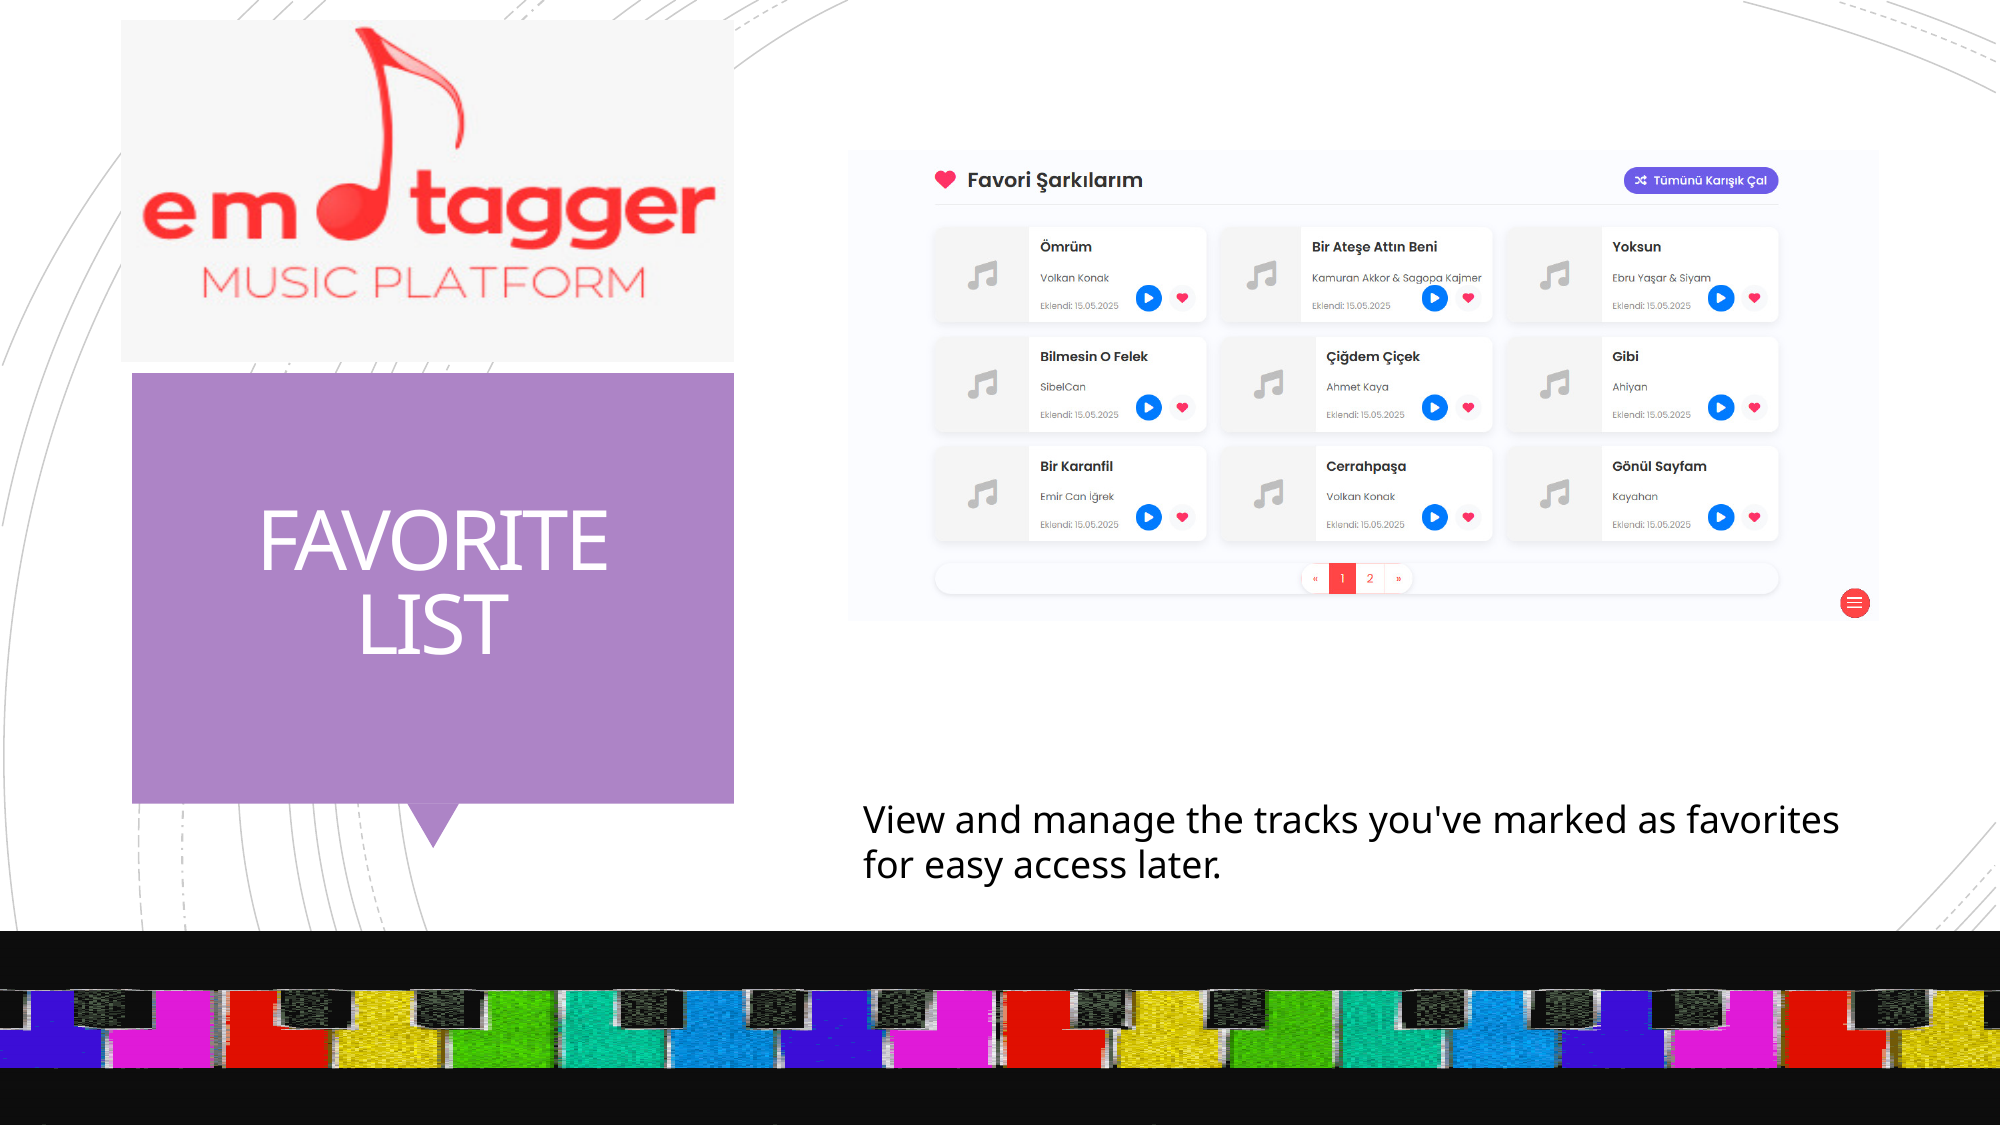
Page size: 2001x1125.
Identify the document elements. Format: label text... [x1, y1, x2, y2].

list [848, 150, 1879, 621]
picture [0, 931, 2000, 1125]
title FAVORITE LIST [145, 385, 720, 789]
picture [120, 20, 735, 362]
text_box View and manage the tracks you've marked as favorites for easy access later. [848, 788, 1893, 894]
